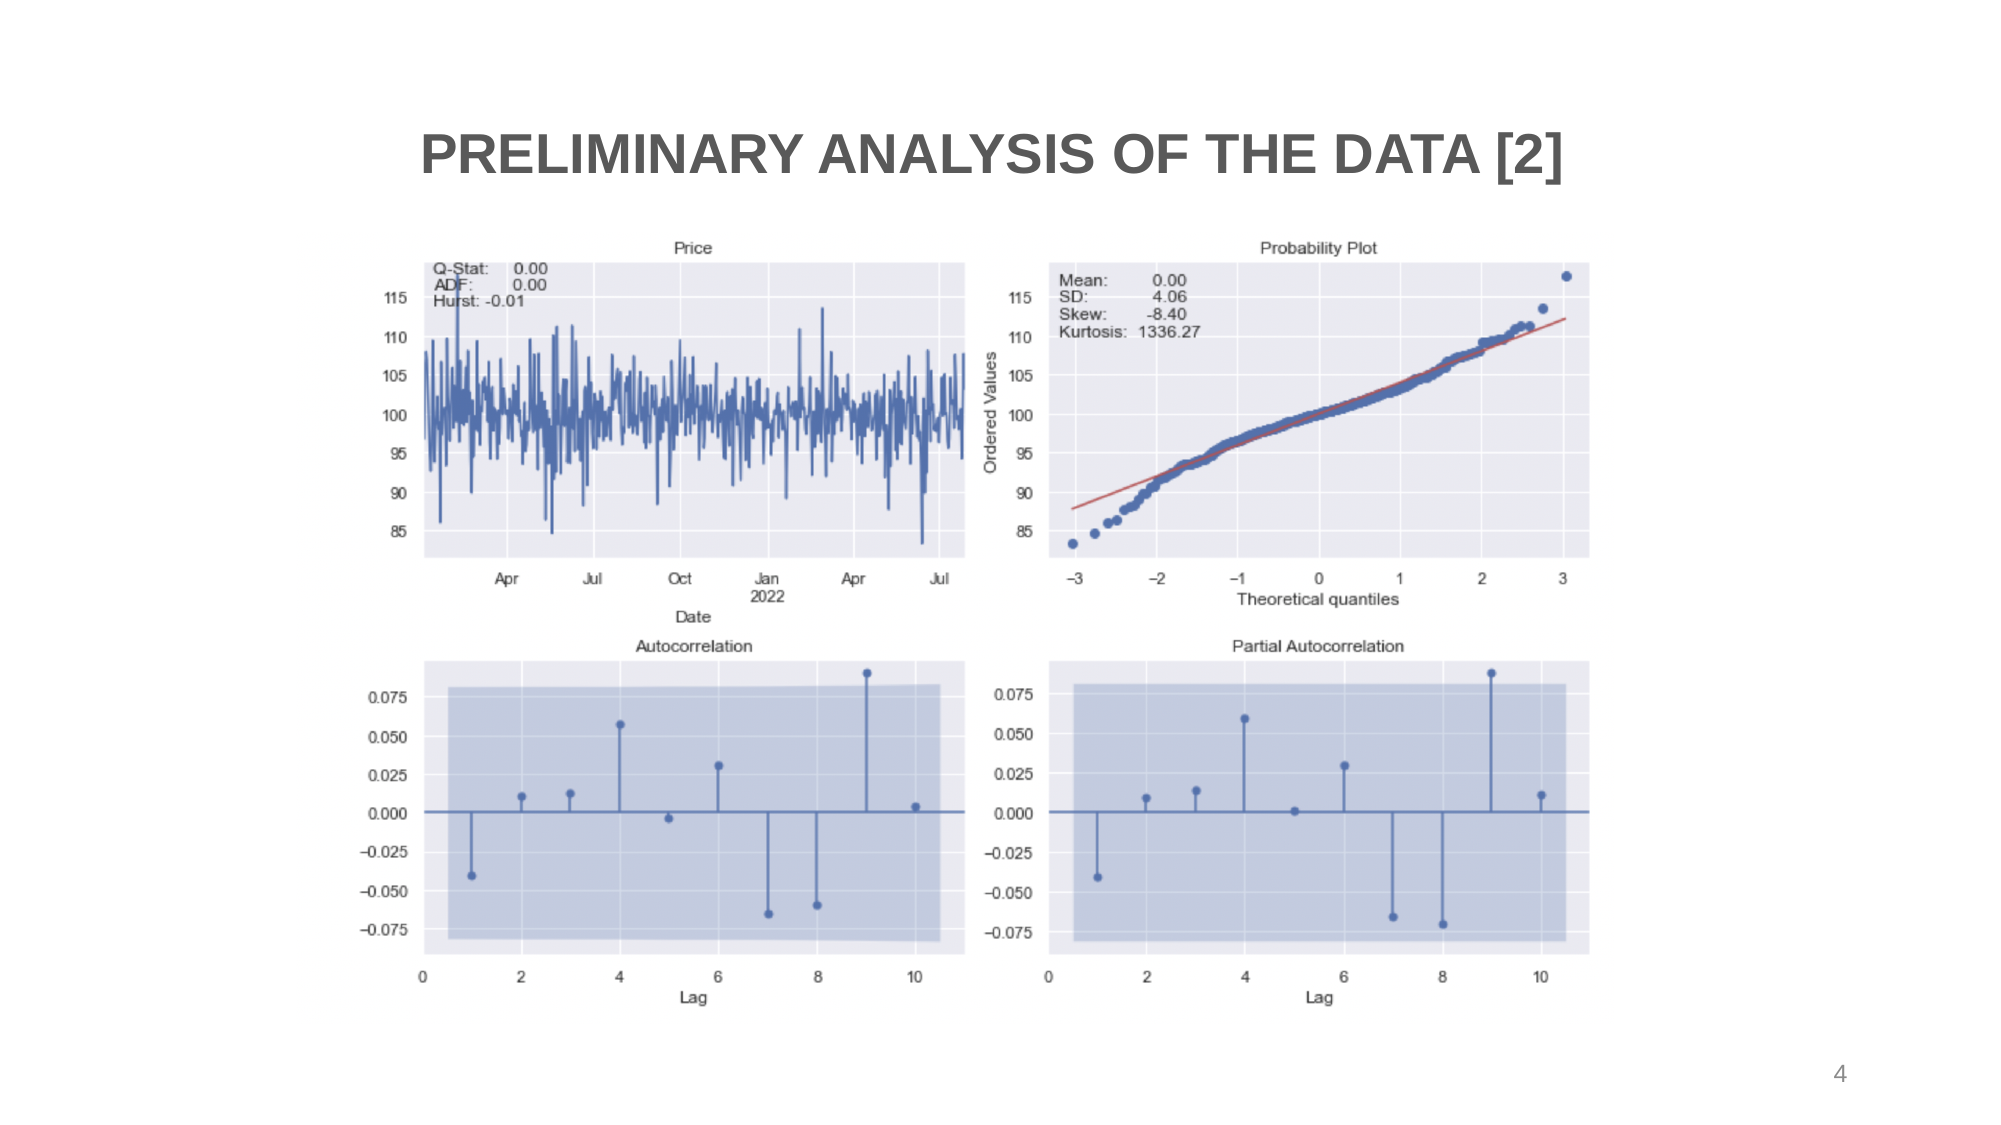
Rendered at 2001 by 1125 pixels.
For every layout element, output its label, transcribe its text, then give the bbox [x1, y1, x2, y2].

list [296, 232, 1614, 1024]
slide_number 4 [1412, 1042, 1863, 1103]
title PRELIMINARY ANALYSIS OF THE DATA [2] [236, 85, 1764, 233]
